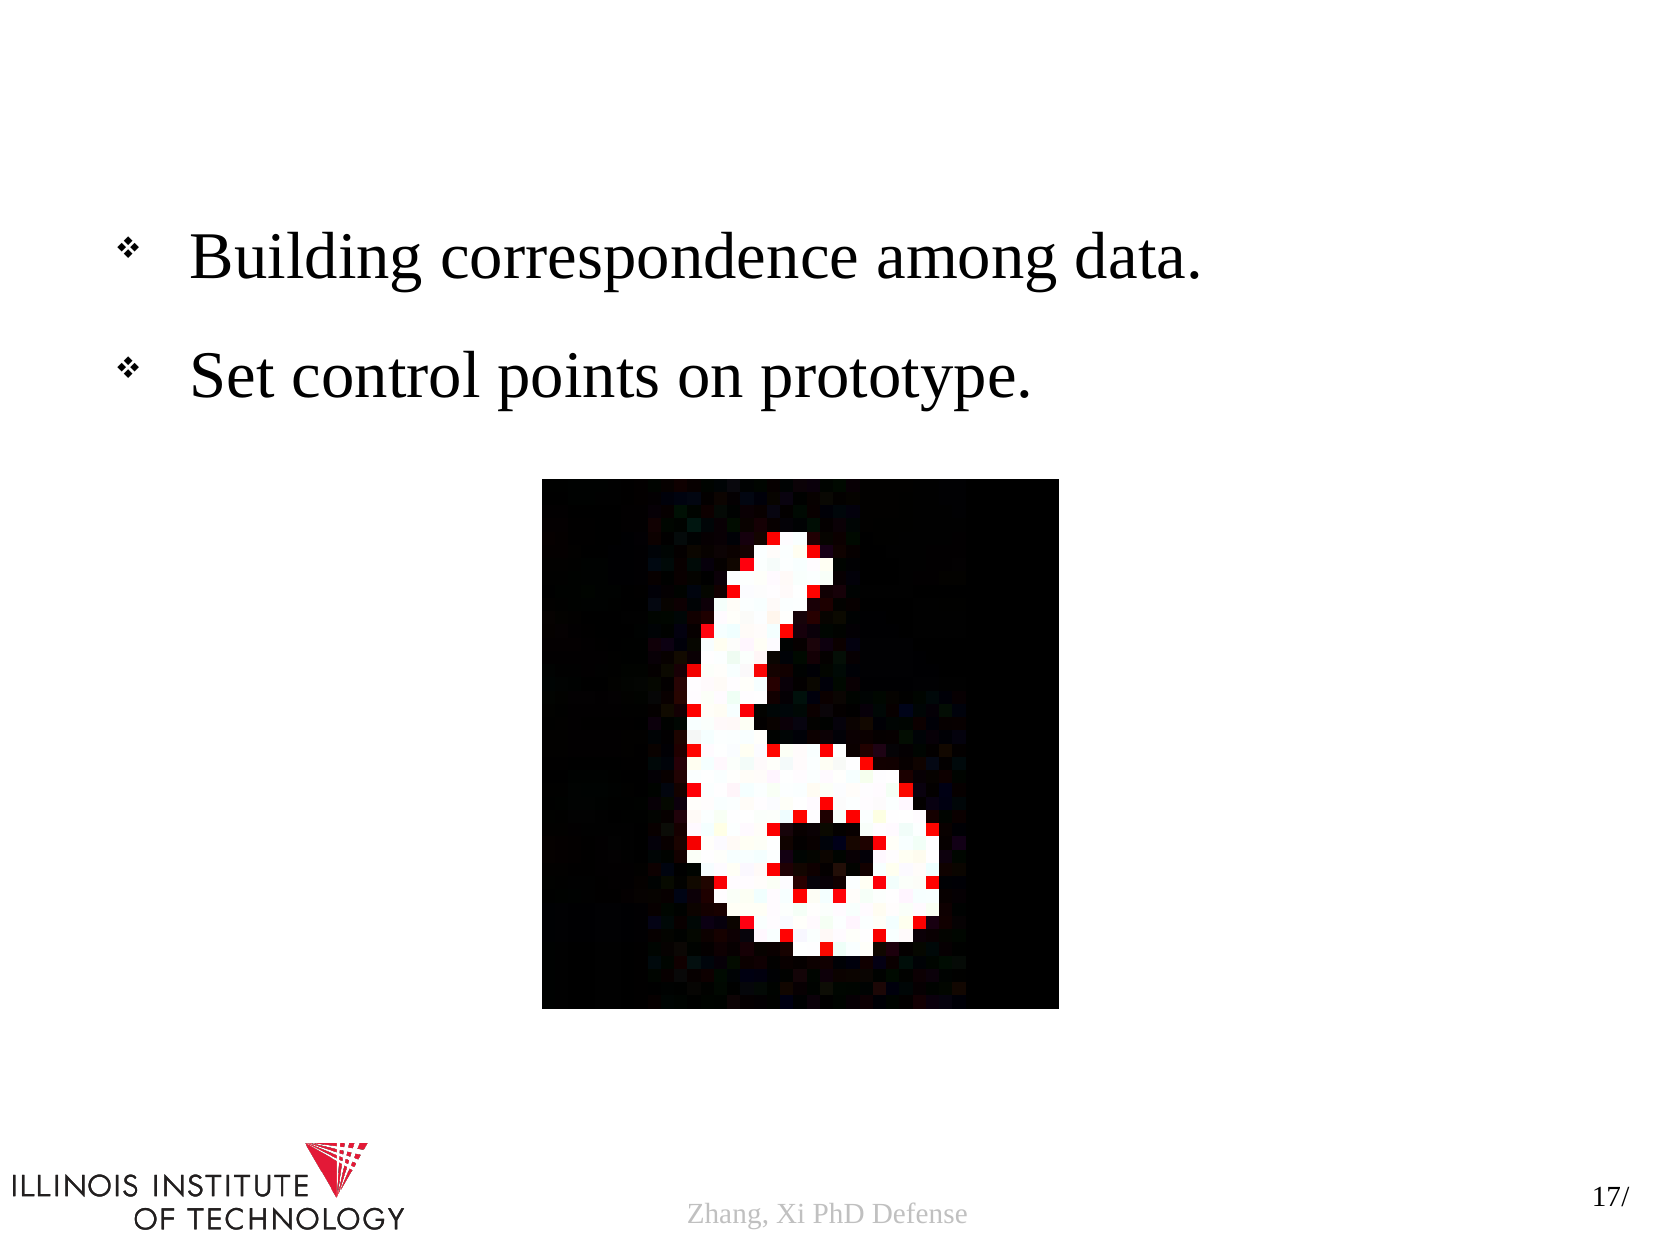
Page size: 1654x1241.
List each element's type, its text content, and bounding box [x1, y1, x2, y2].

text_box Building correspondence among data. Set control points on prototype. [100, 163, 1220, 419]
picture [13, 1142, 405, 1230]
picture [542, 479, 1059, 1009]
footer Zhang, Xi PhD Defense [565, 1194, 1090, 1241]
slide_number 17/ [1193, 1176, 1630, 1241]
